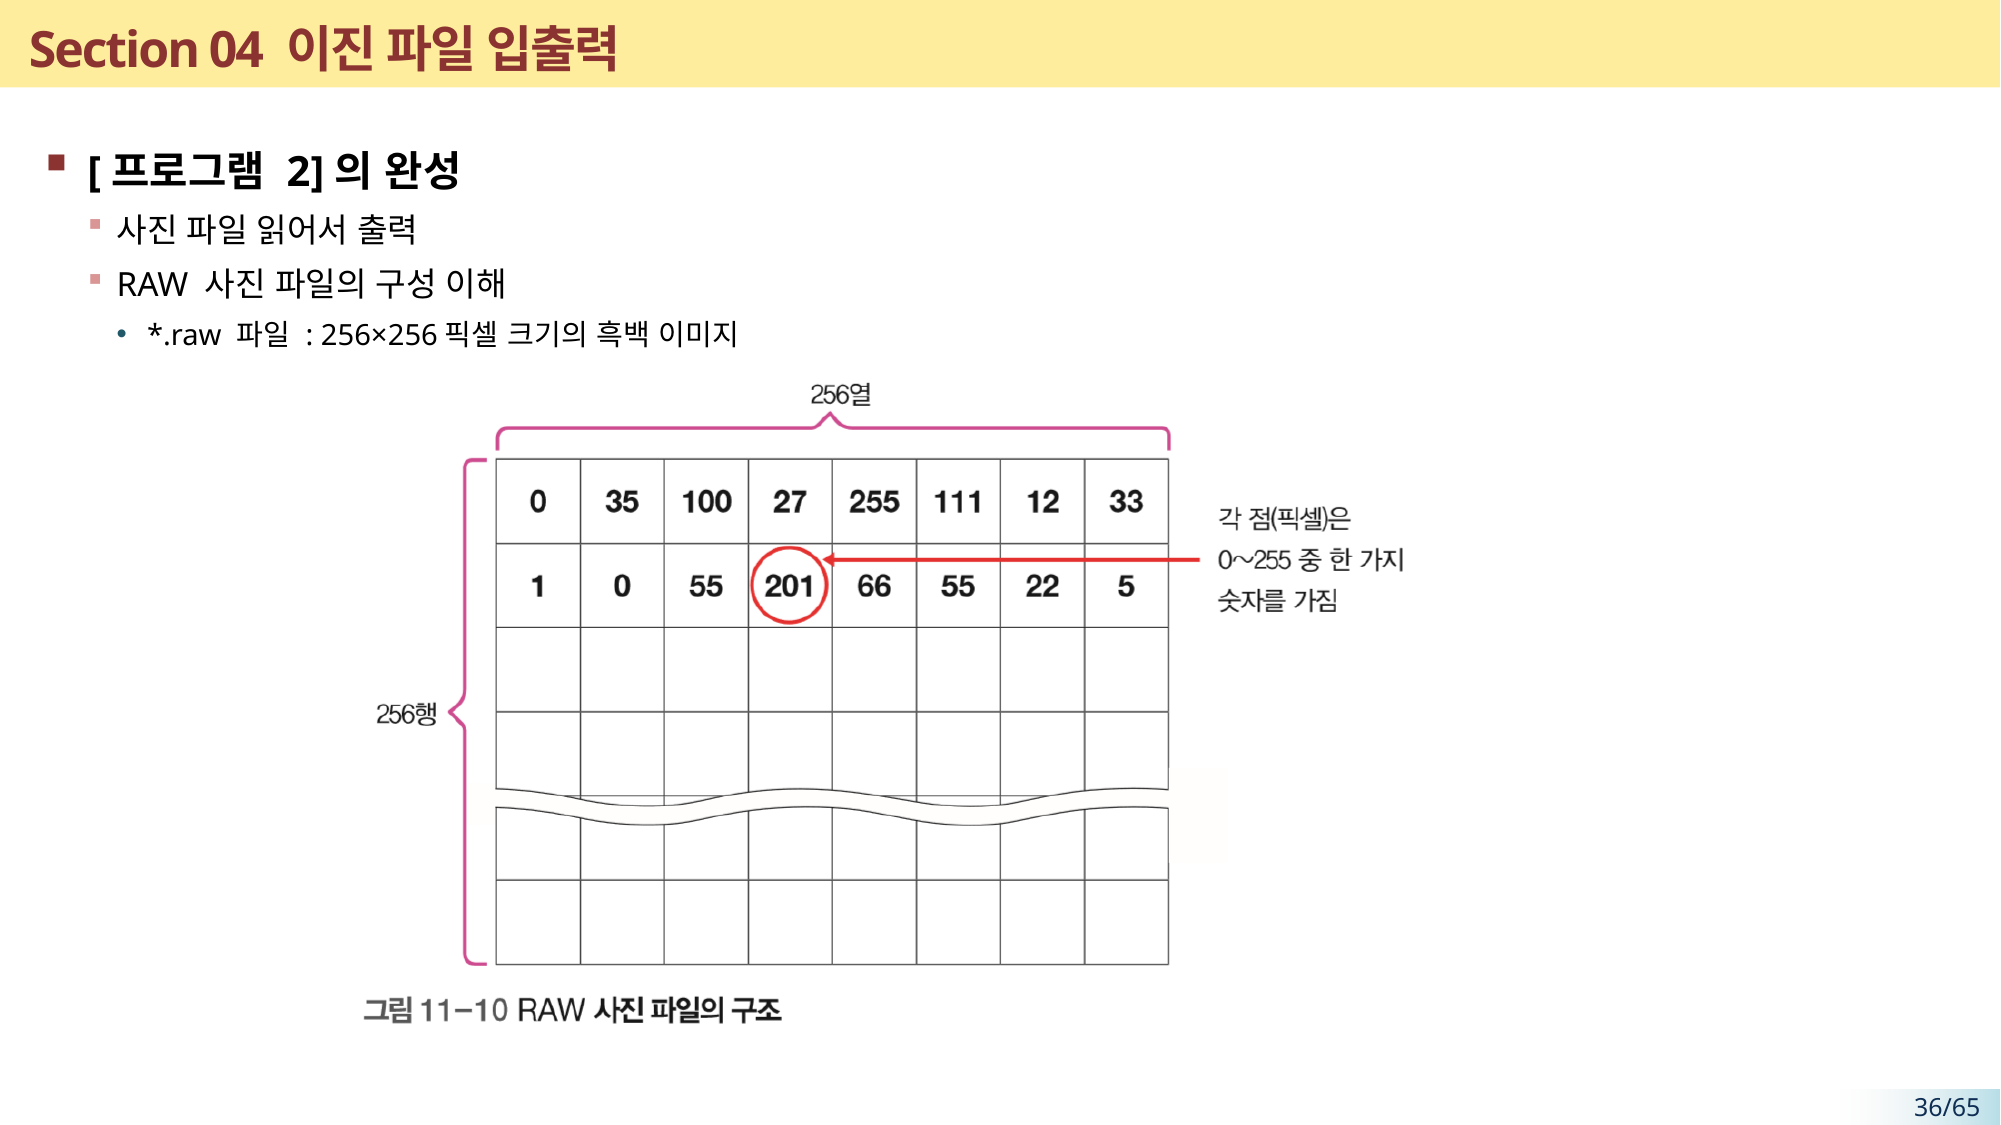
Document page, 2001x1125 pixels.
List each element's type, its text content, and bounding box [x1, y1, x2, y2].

picture [357, 377, 1405, 1025]
list [프로그램 2]의 완성 사진 파일 읽어서 출력 RAW 사진 파일의 구성 이해 *.raw 파일 : 256×256픽셀 크기의 흑백 이미지 [13, 126, 1975, 1057]
title Section 04 이진 파일 입출력 [13, 8, 1717, 87]
